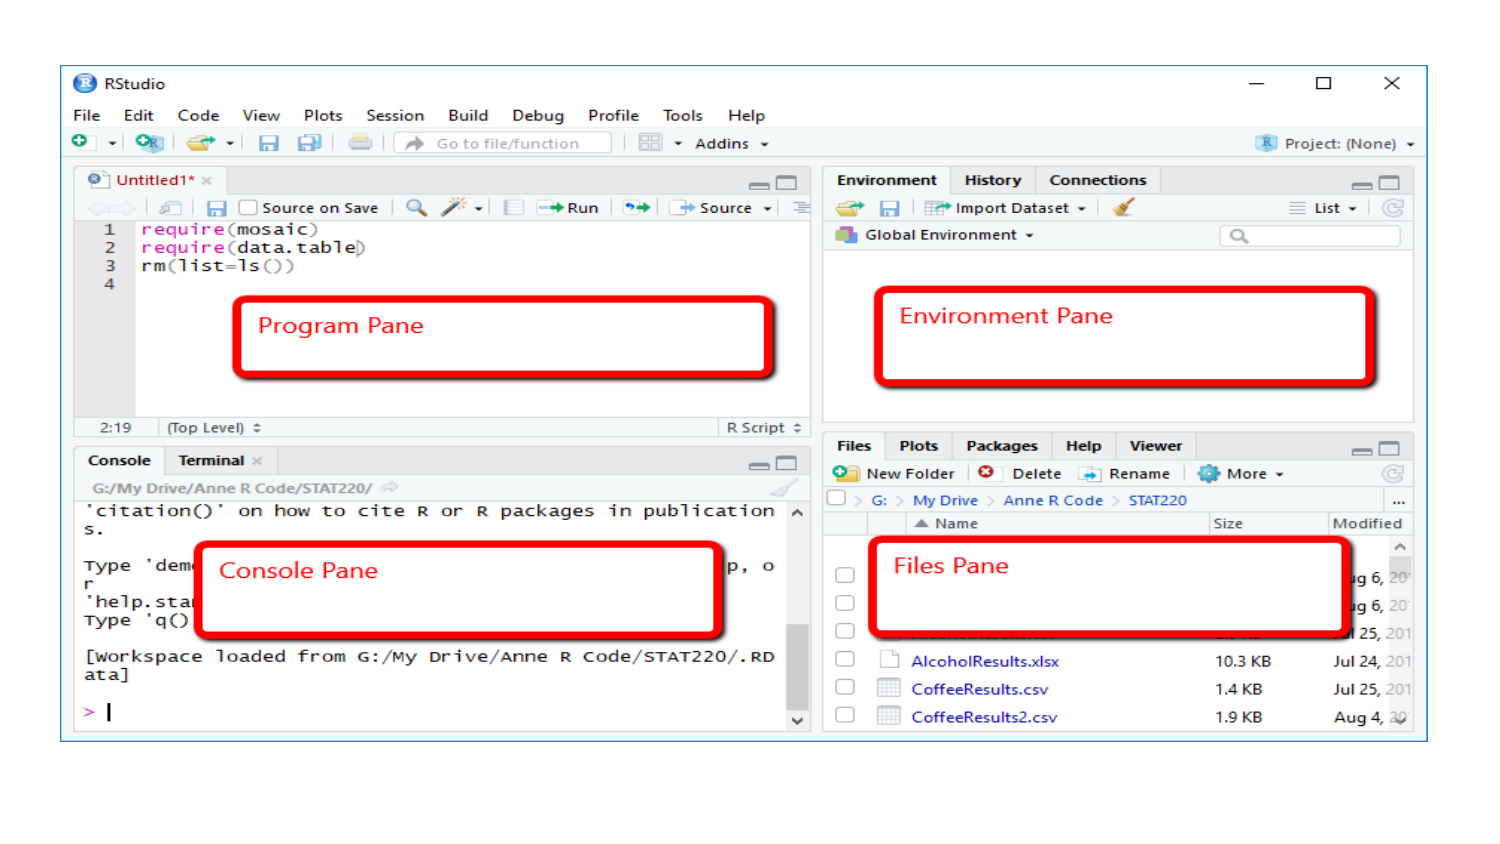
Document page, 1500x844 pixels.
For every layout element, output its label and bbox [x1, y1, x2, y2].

picture [60, 64, 1428, 742]
